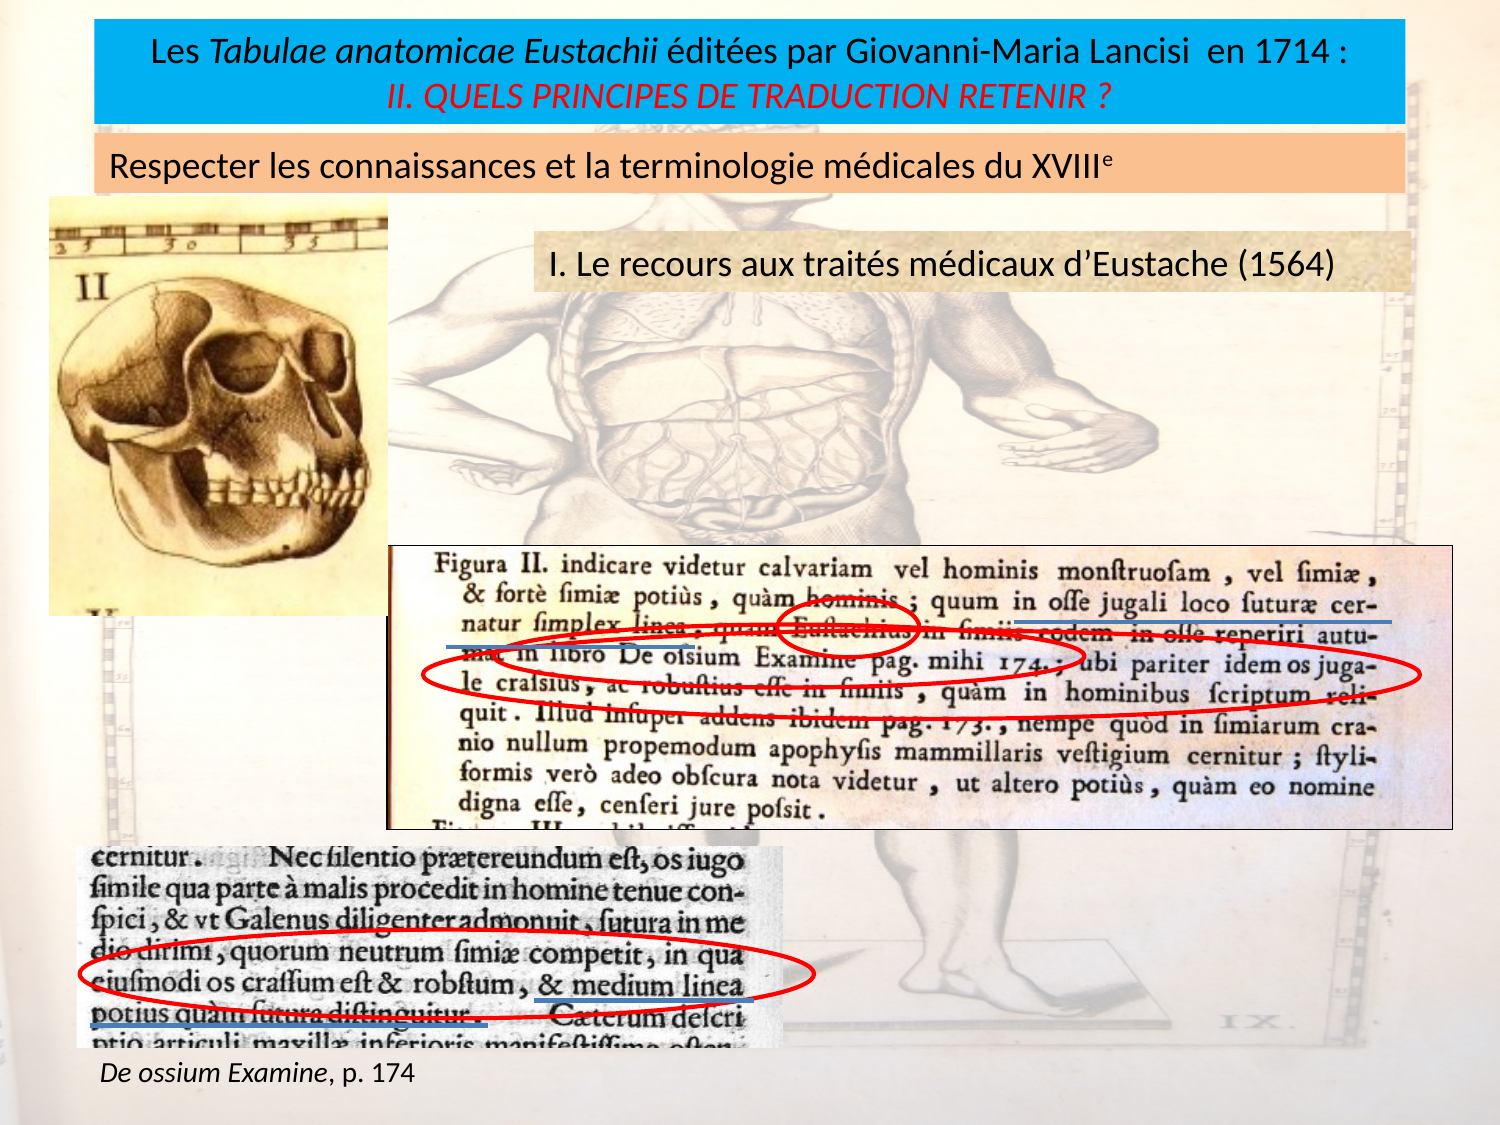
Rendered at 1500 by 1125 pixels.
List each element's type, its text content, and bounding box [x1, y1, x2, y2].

text_box Les Tabulae anatomicae Eustachii éditées par Giovanni-Maria Lancisi en 1714 : II. Quels principes de traduction retenir ? [94, 19, 1406, 124]
text_box De ossium Examine, p. 174 [85, 1056, 534, 1096]
text_box I. Le recours aux traités médicaux d’Eustache (1564) [533, 231, 1412, 292]
picture [76, 846, 784, 1048]
text_box Respecter les connaissances et la terminologie médicales du XVIIIe [94, 133, 1406, 193]
text_box [787, 955, 817, 993]
picture [49, 196, 1452, 830]
